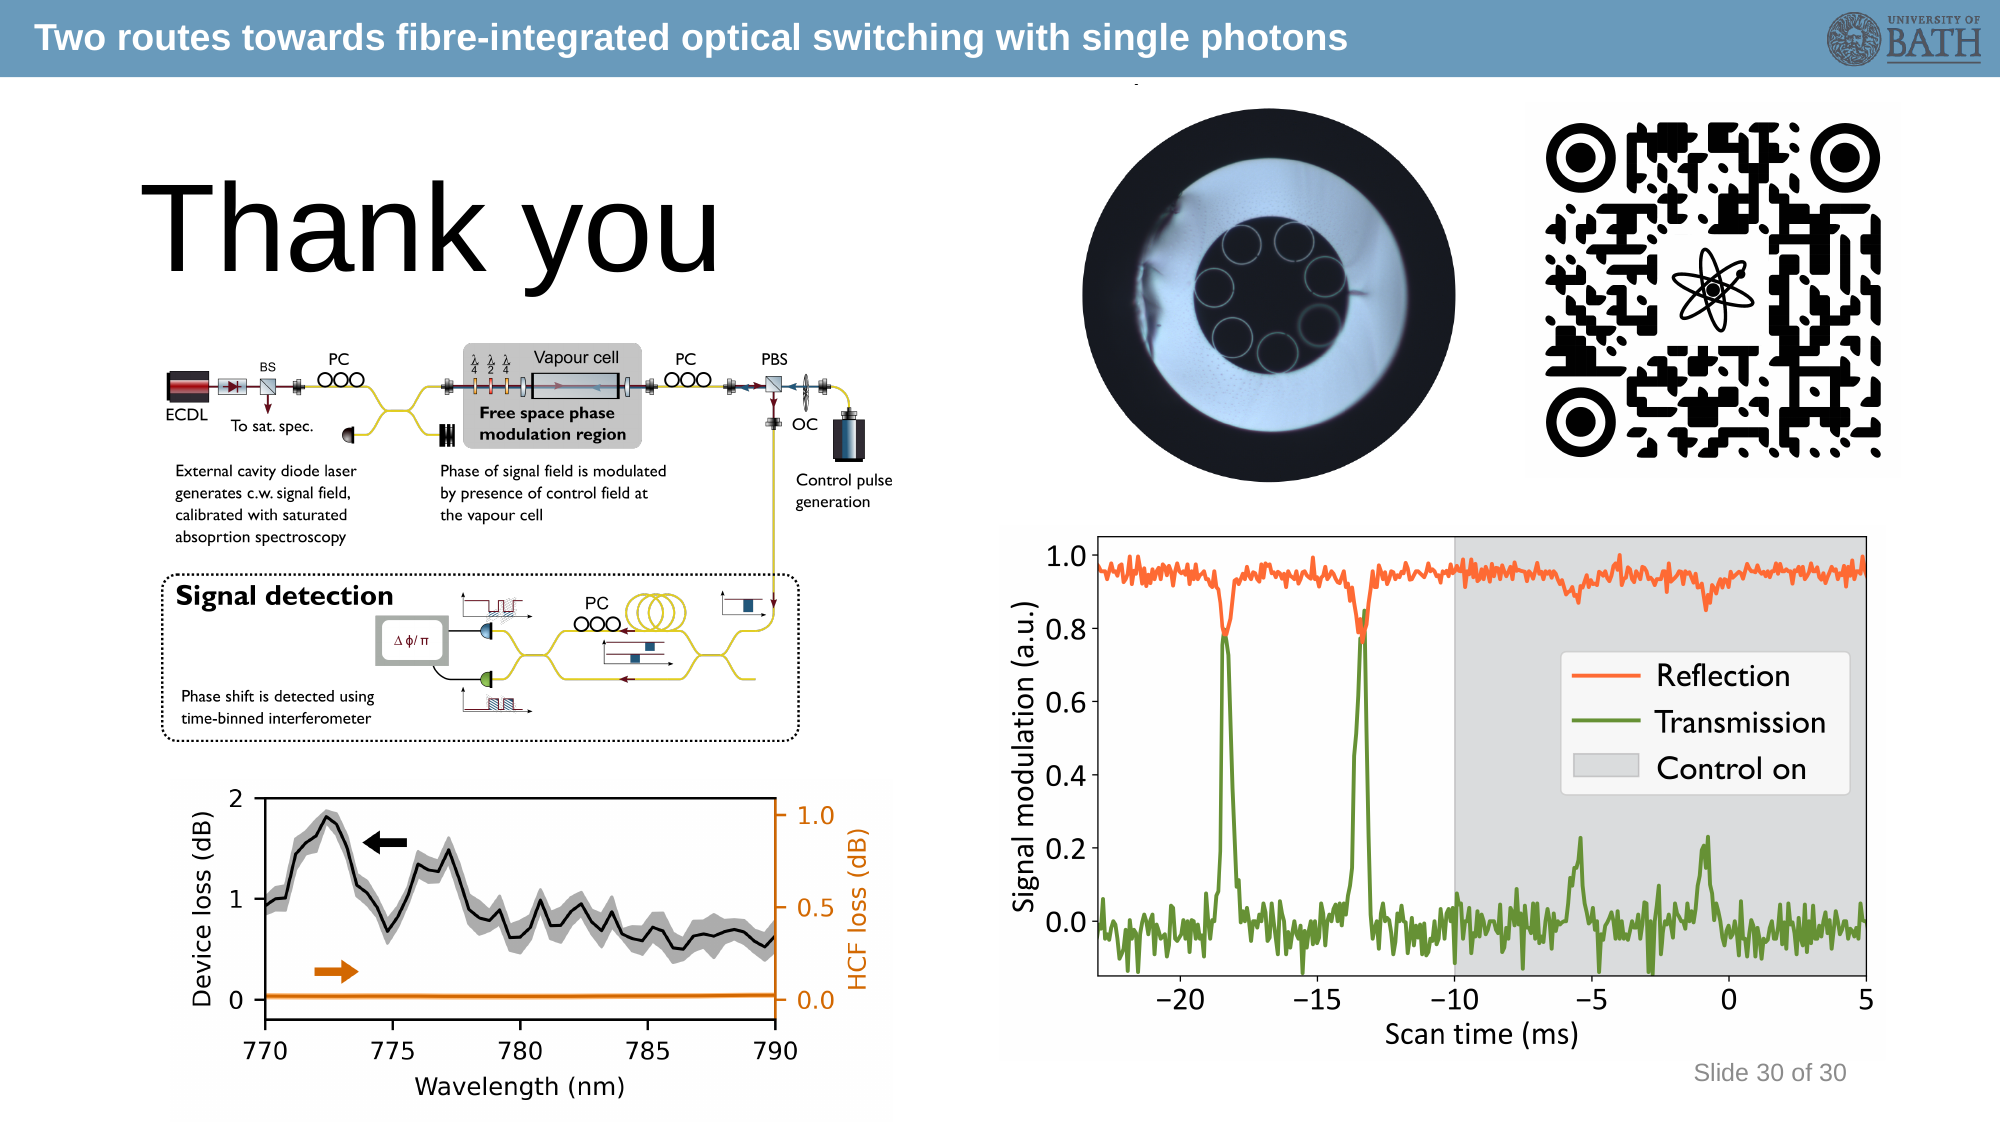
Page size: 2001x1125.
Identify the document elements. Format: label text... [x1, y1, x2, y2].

title Thank you [0, 0, 1182, 306]
picture [1525, 102, 1901, 478]
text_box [1043, 84, 1463, 496]
picture [170, 779, 893, 1122]
picture [999, 525, 1886, 1061]
picture [161, 343, 892, 742]
picture [1821, 6, 1981, 72]
